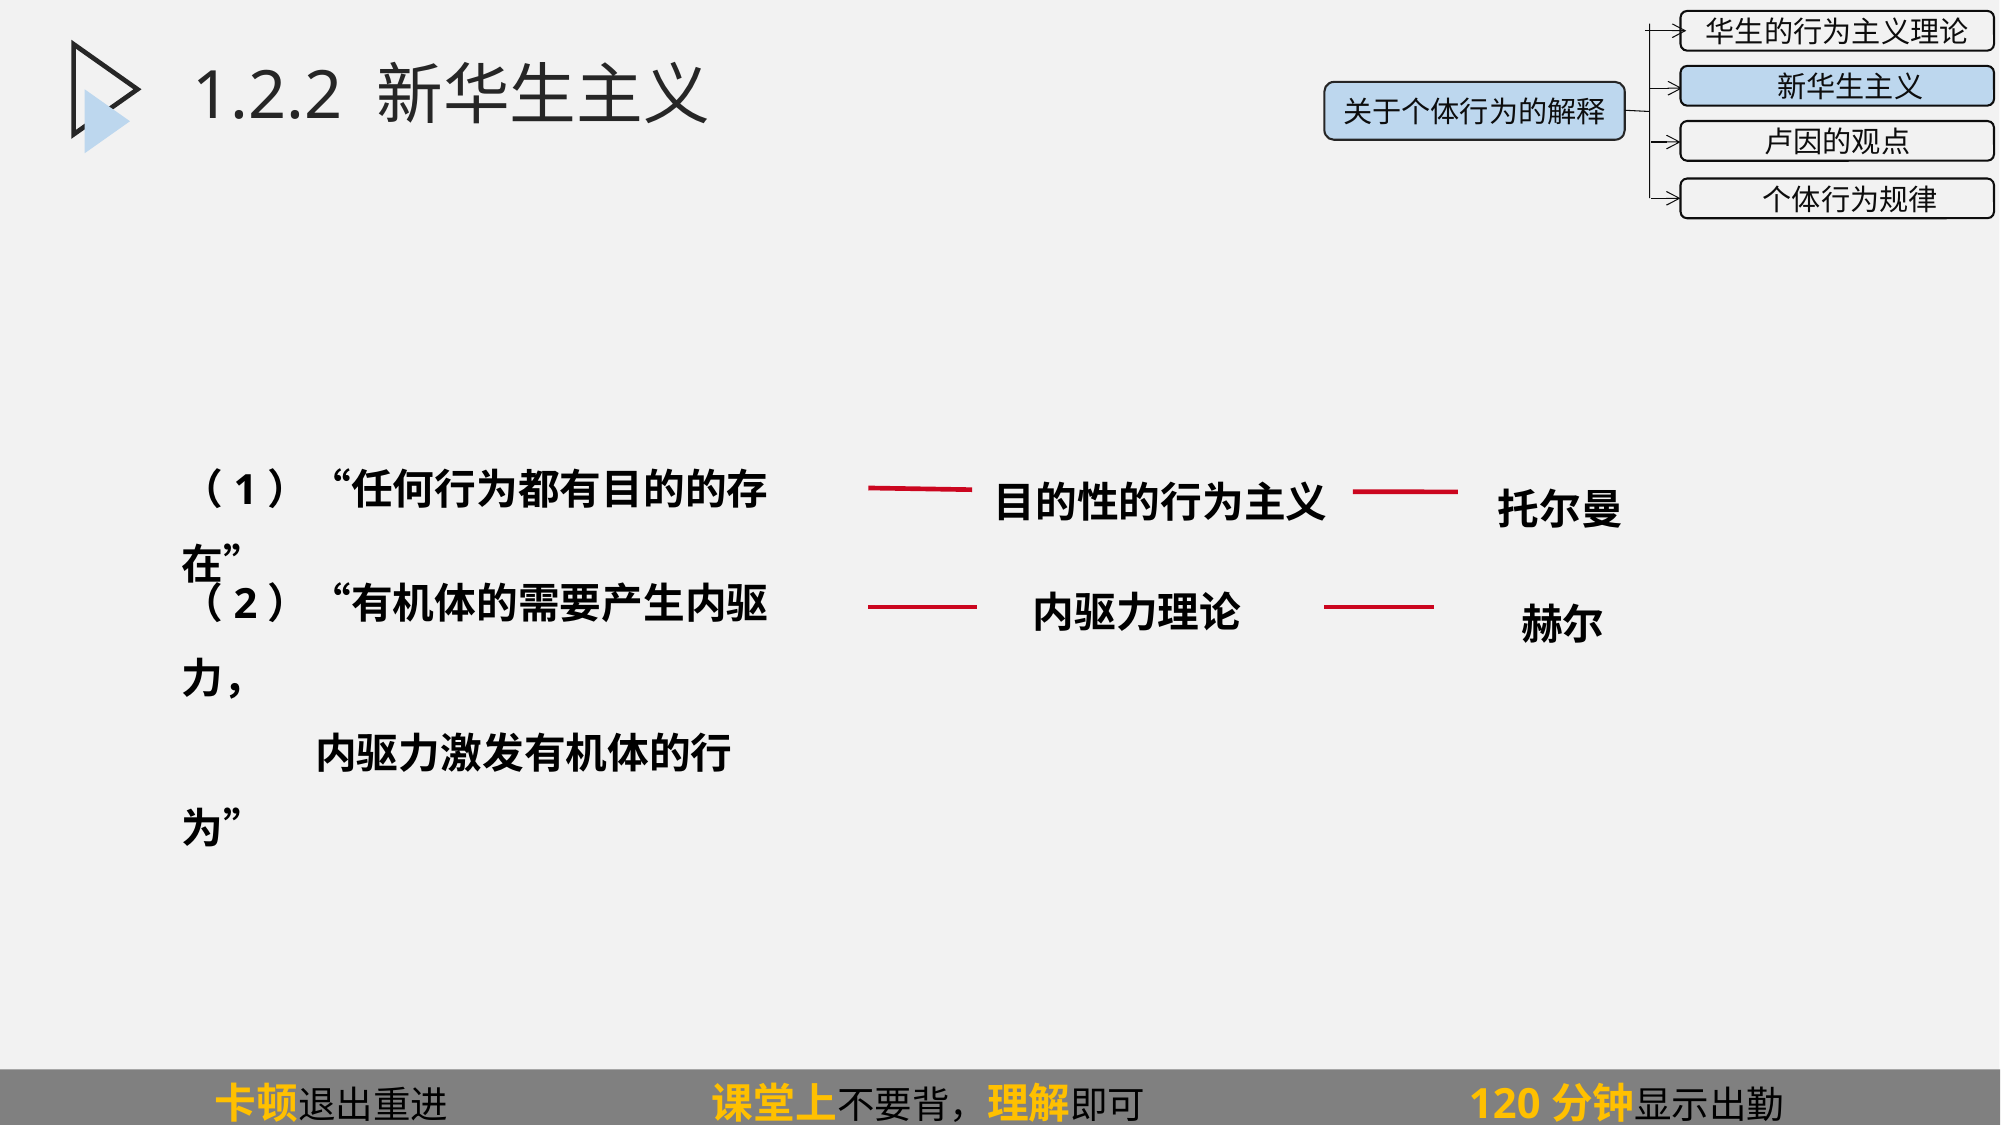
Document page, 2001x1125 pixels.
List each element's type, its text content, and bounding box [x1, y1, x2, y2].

list 1.2.2 新华生主义 [177, 44, 1322, 178]
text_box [166, 430, 1892, 657]
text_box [1324, 10, 1994, 219]
text_box （2）“有机体的需要产生内驱力， 内驱力激发有机体的行为” [166, 657, 819, 860]
